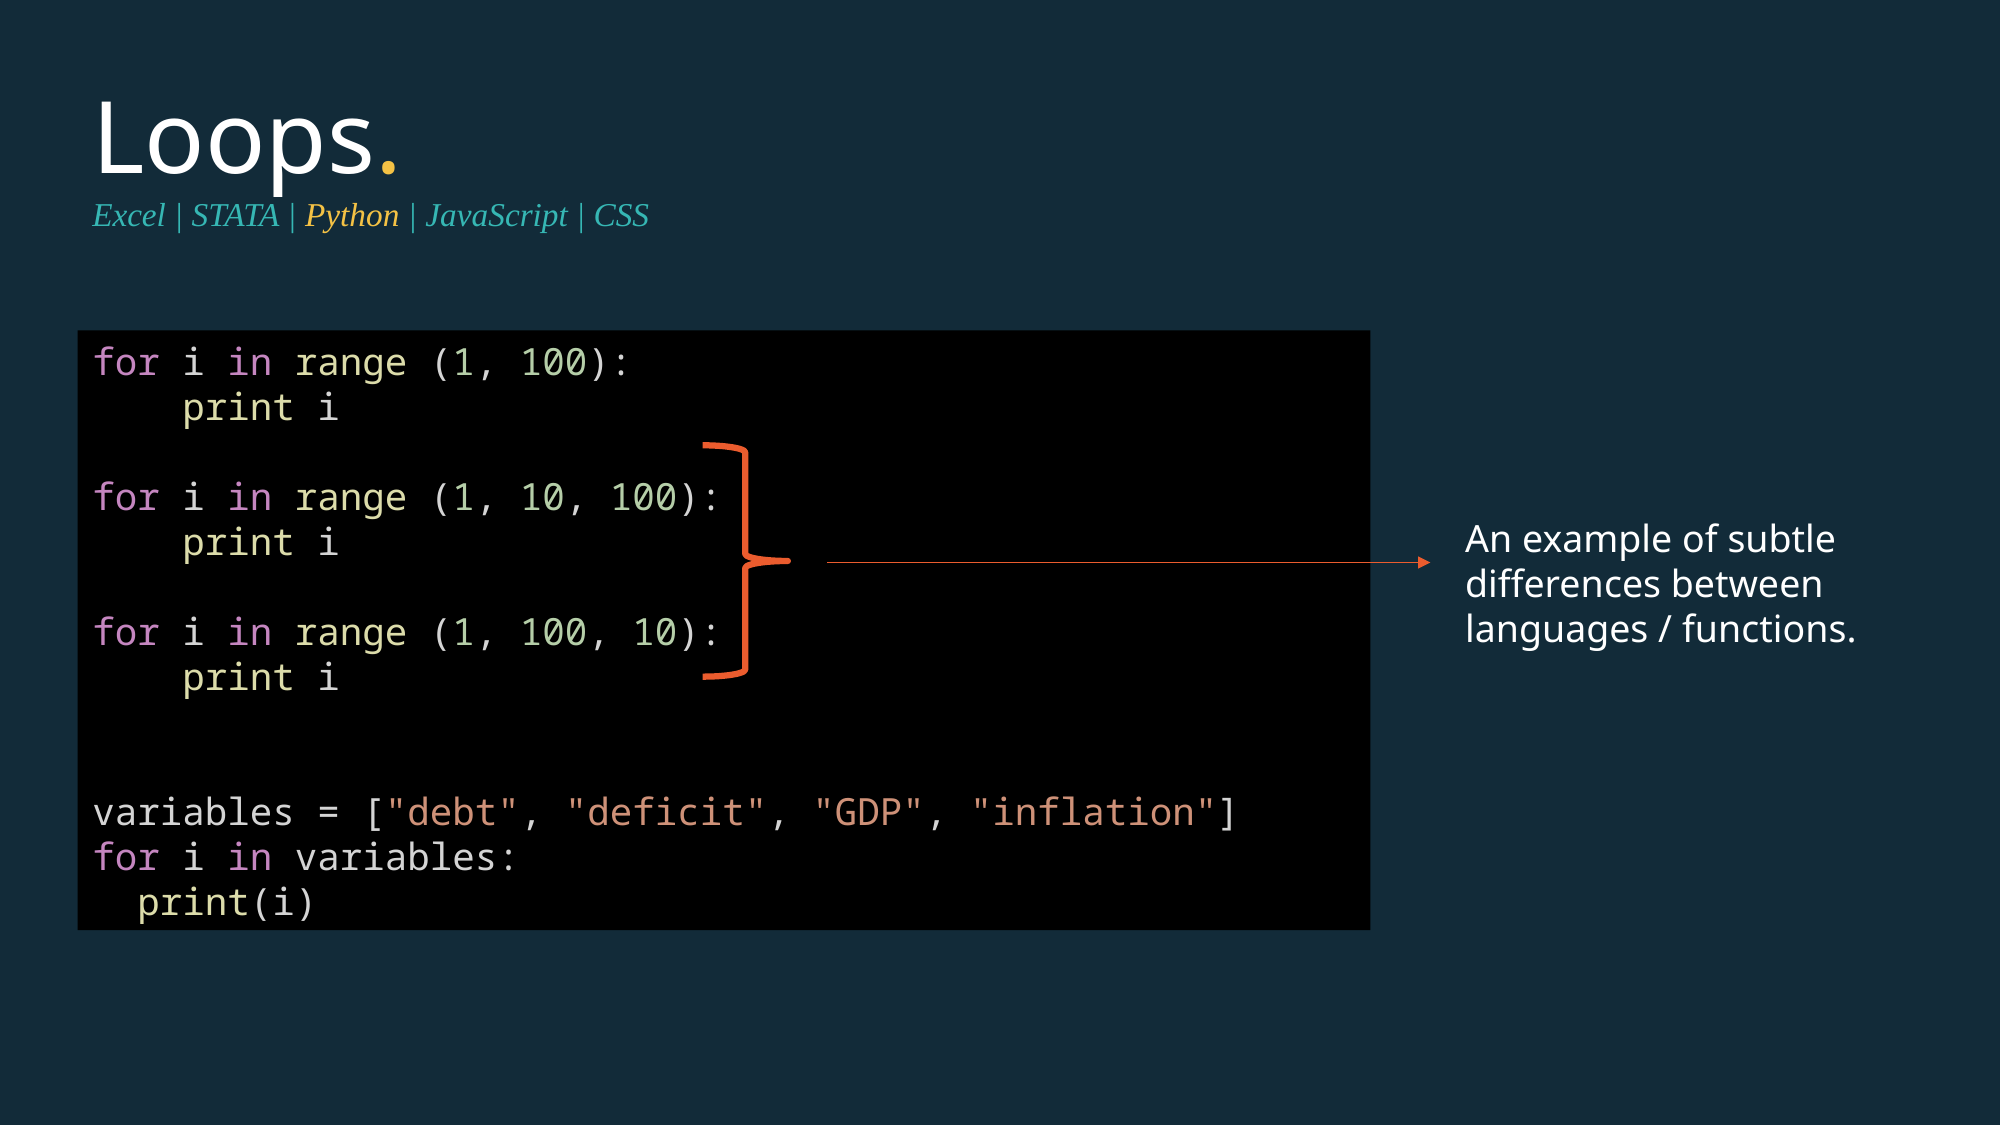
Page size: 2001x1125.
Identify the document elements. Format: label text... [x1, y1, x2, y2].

text_box An example of subtle differences between languages / functions. [1450, 507, 1895, 658]
text_box Loops. Excel | STATA | Python | JavaScript | CSS [77, 66, 1401, 209]
text_box [269, 209, 767, 330]
text_box [702, 444, 789, 678]
text_box for i in range (1, 100): print i for i in range (1, 10, 100): print i for i in range (1, 100, 10): print i variables = ["debt", "deficit", "GDP", "inflation"] for i in variables: print(i) [77, 330, 1371, 931]
